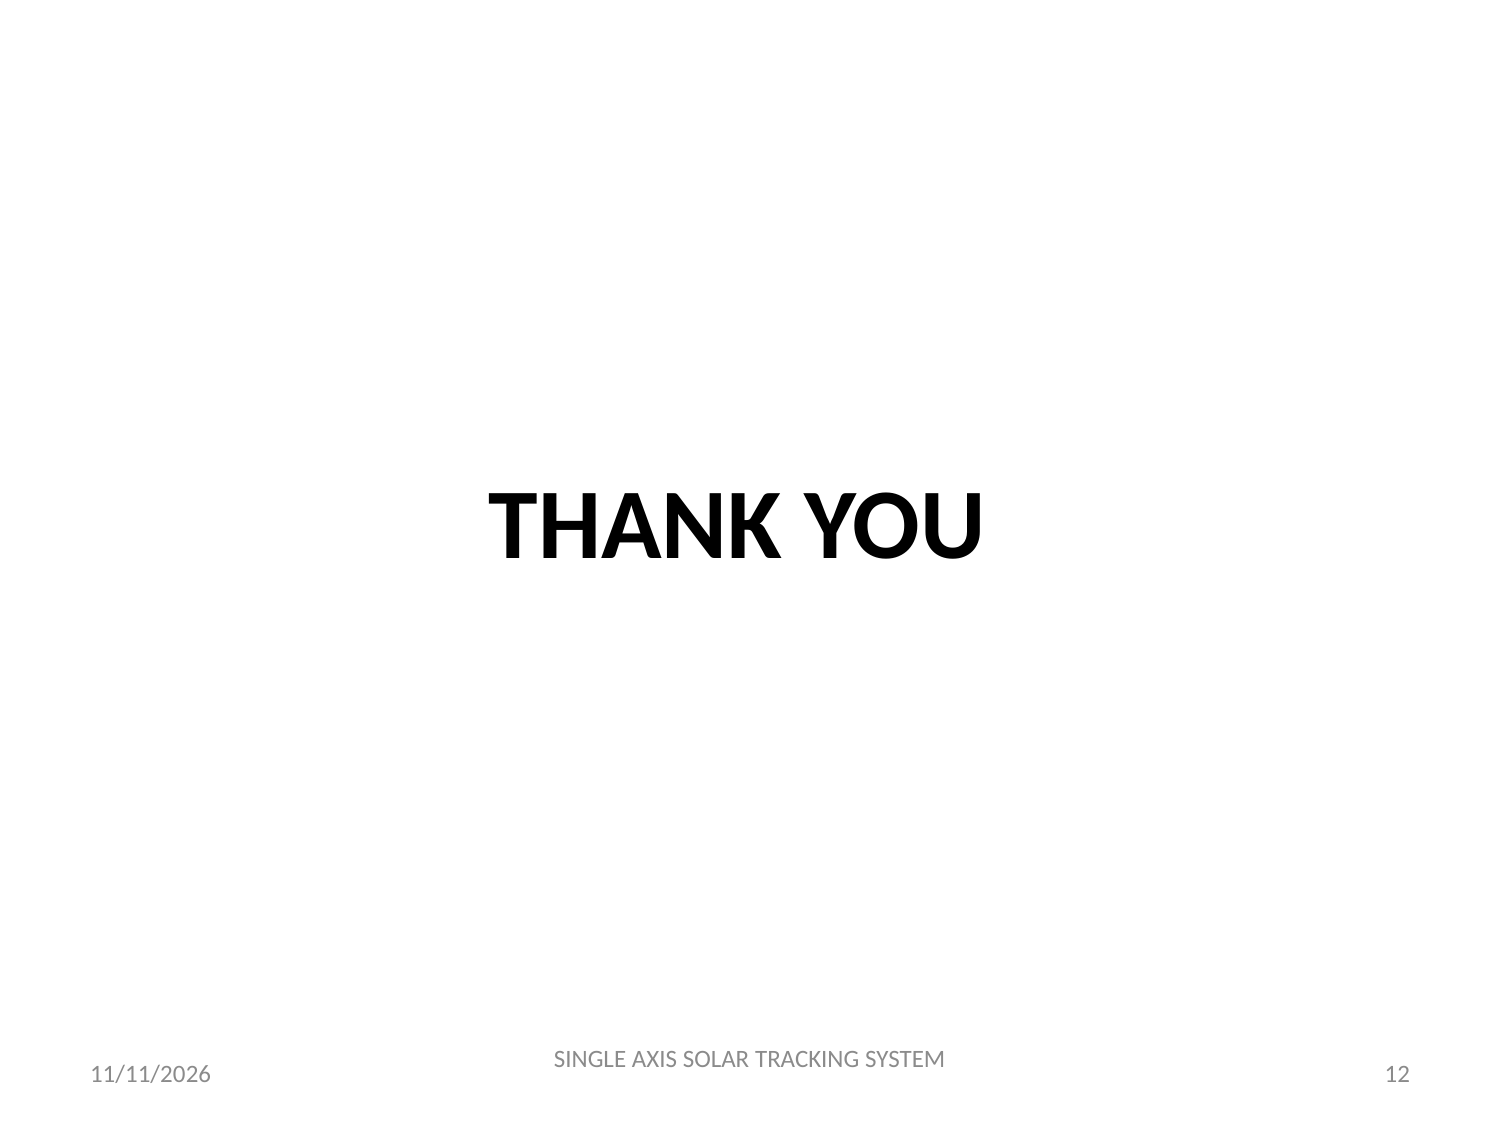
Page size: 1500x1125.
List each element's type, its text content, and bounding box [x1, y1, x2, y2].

footer SINGLE AXIS SOLAR TRACKING SYSTEM [512, 1042, 988, 1103]
slide_number 12 [1074, 1042, 1425, 1103]
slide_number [75, 1042, 425, 1103]
title THANK YOU [62, 425, 1413, 613]
